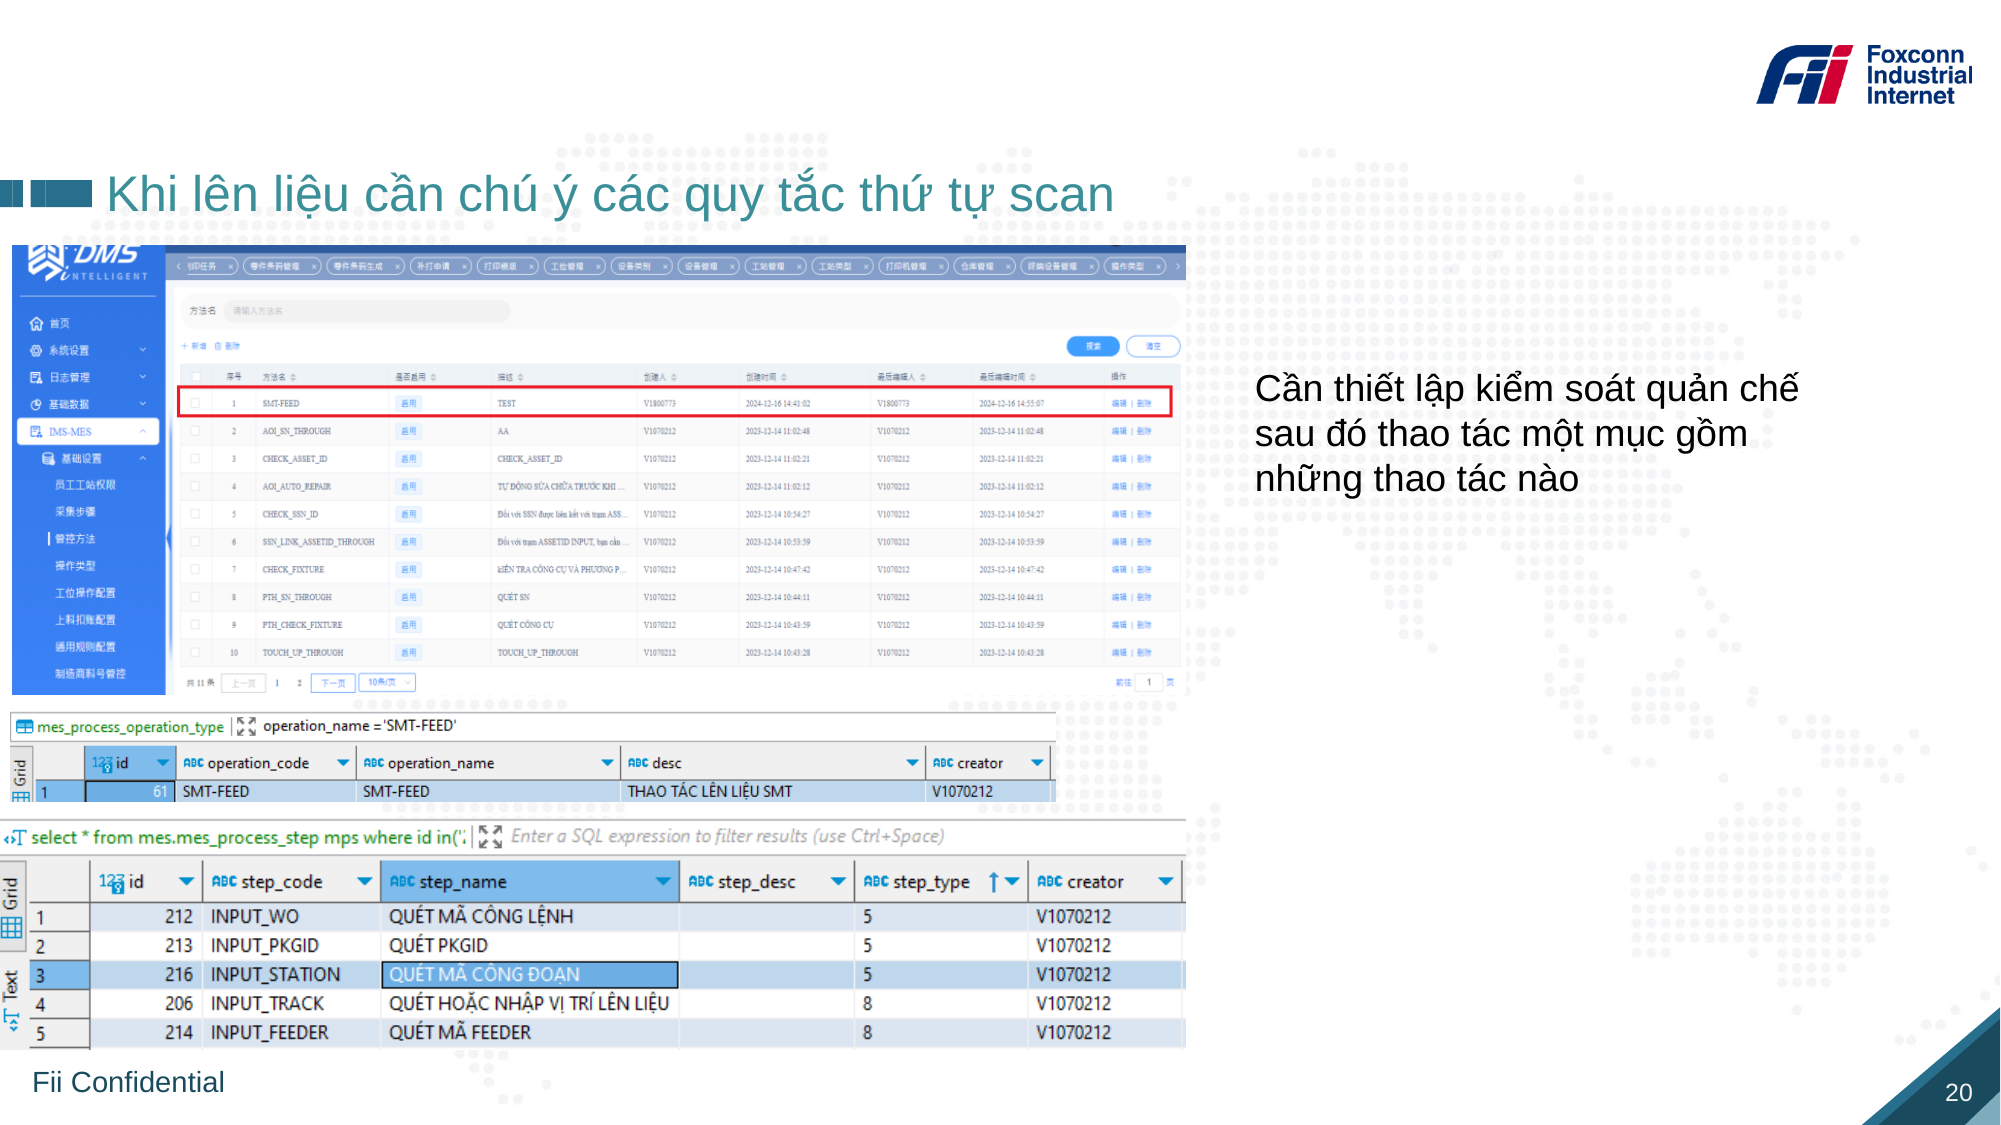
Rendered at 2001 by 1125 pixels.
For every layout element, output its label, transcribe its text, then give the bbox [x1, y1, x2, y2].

title Khi lên liệu cần chú ý các quy tắc thứ tự scan [91, 160, 1694, 227]
picture [0, 0, 2000, 1125]
text_box Cần thiết lập kiểm soát quản chế sau đó thao tác một mục gồm những thao tác nào [1240, 356, 1832, 507]
